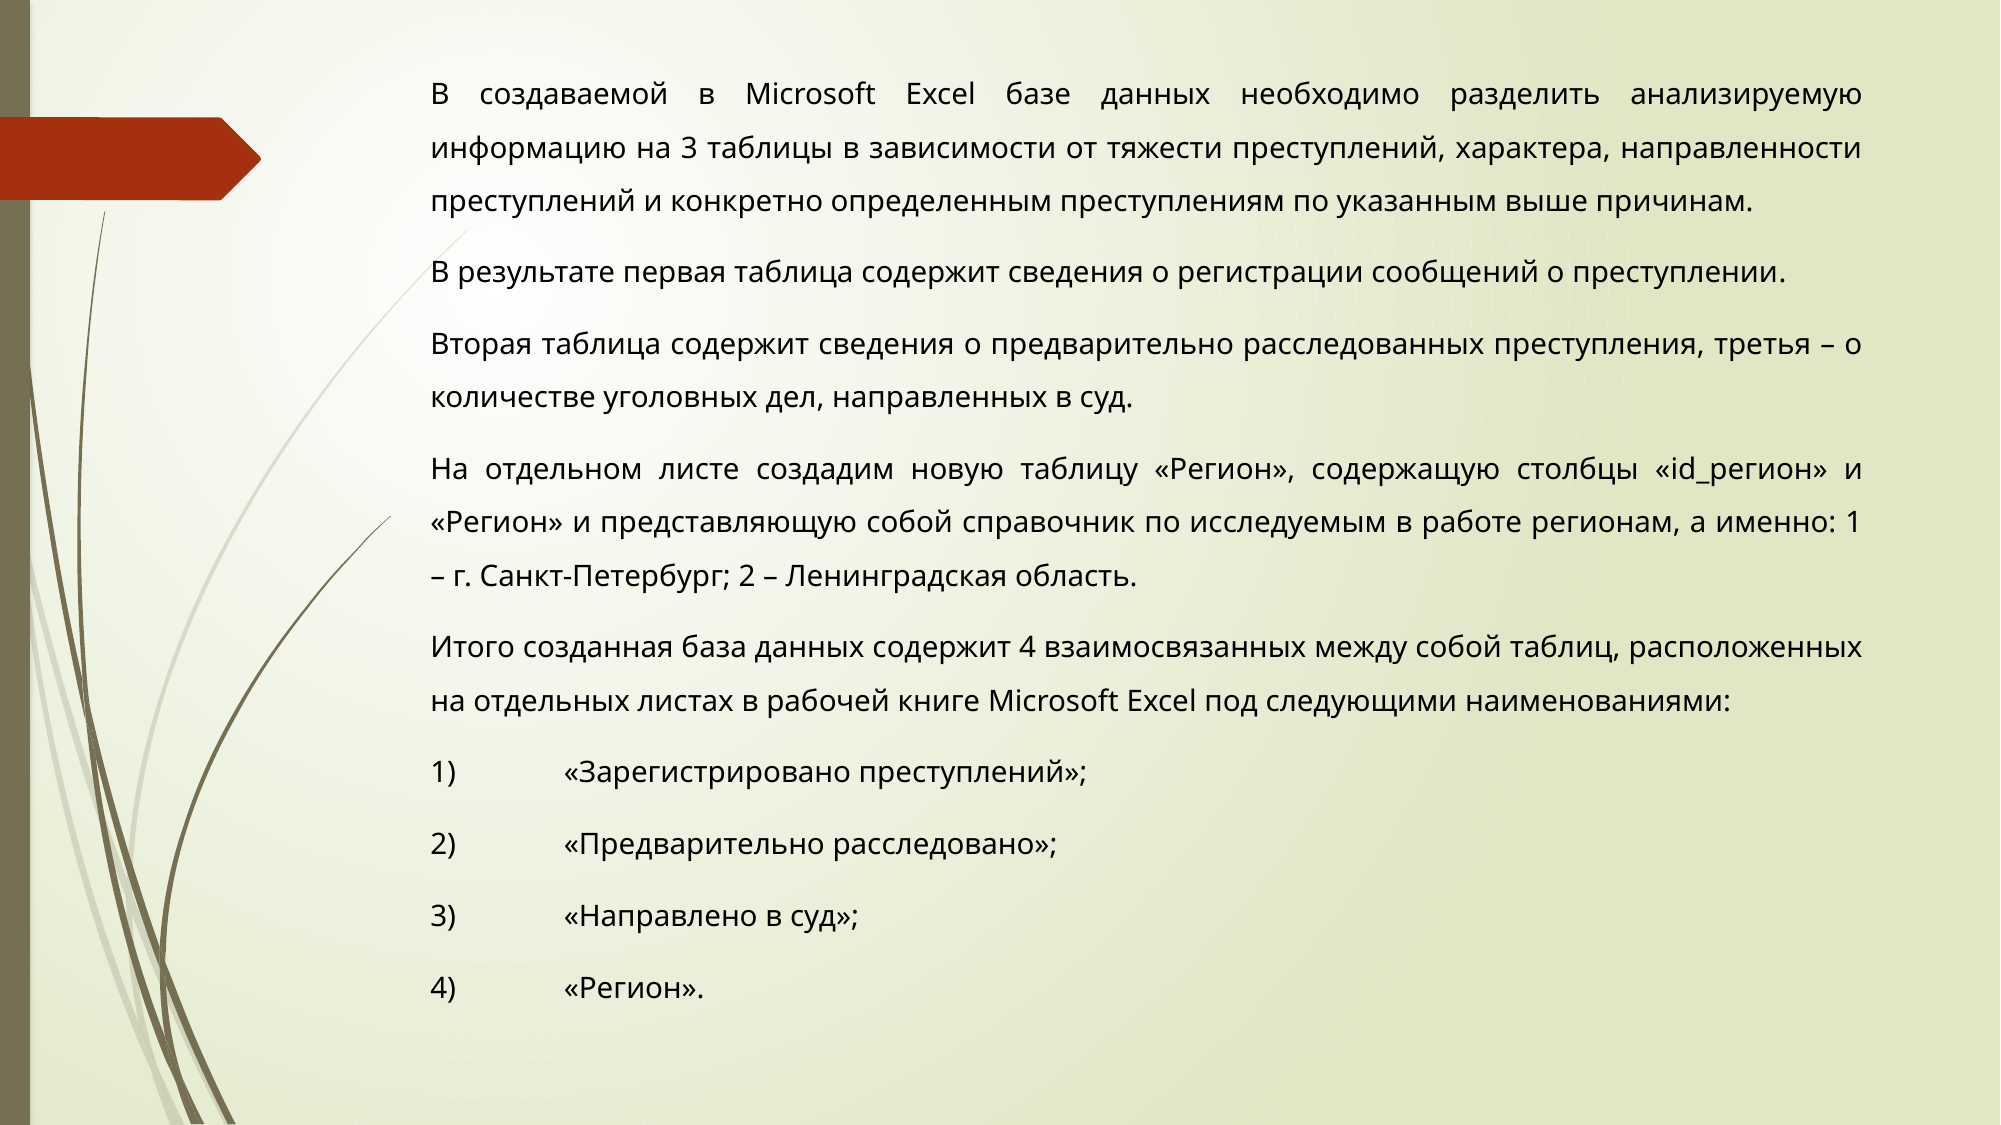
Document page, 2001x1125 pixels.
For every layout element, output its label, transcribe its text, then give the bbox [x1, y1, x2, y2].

list В создаваемой в Microsoft Excel базе данных необходимо разделить анализируемую информацию на 3 таблицы в зависимости от тяжести преступлений, характера, направленности преступлений и конкретно определенным преступлениям по указанным выше причинам. В результате первая таблица содержит сведения о регистрации сообщений о преступлении. Вторая таблица содержит сведения о предварительно расследованных преступления, третья – о количестве уголовных дел, направленных в суд. На отдельном листе создадим новую таблицу «Регион», содержащую столбцы «id_регион» и «Регион» и представляющую собой справочник по исследуемым в работе регионам, а именно: 1 – г. Санкт-Петербург; 2 – Ленинградская область. Итого созданная база данных содержит 4 взаимосвязанных между собой таблиц, расположенных на отдельных листах в рабочей книге Microsoft Excel под следующими наименованиями: 1) «Зарегистрировано преступлений»; 2) «Предварительно расследовано»; 3) «Направлено в суд»; 4) «Регион». [415, 50, 1878, 1125]
